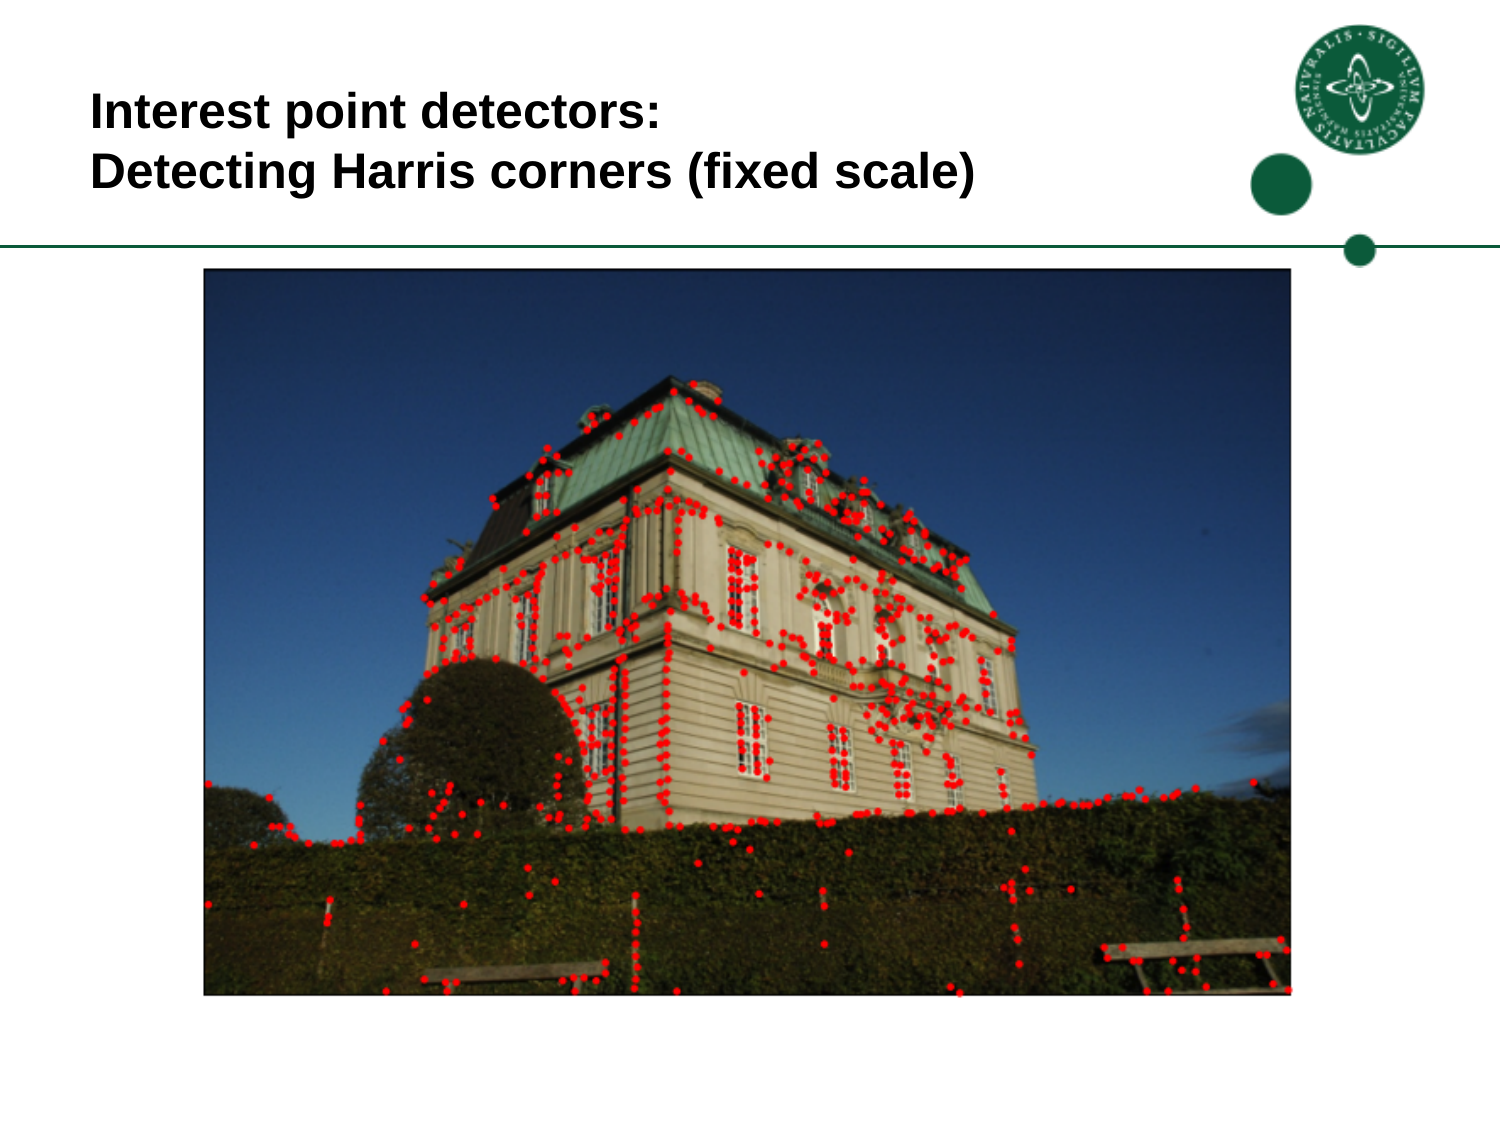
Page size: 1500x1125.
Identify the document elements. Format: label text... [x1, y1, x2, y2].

picture [191, 248, 1500, 1005]
picture [1250, 24, 1500, 245]
text_box Interest point detectors: Detecting Harris corners (fixed scale) [75, 45, 1425, 233]
